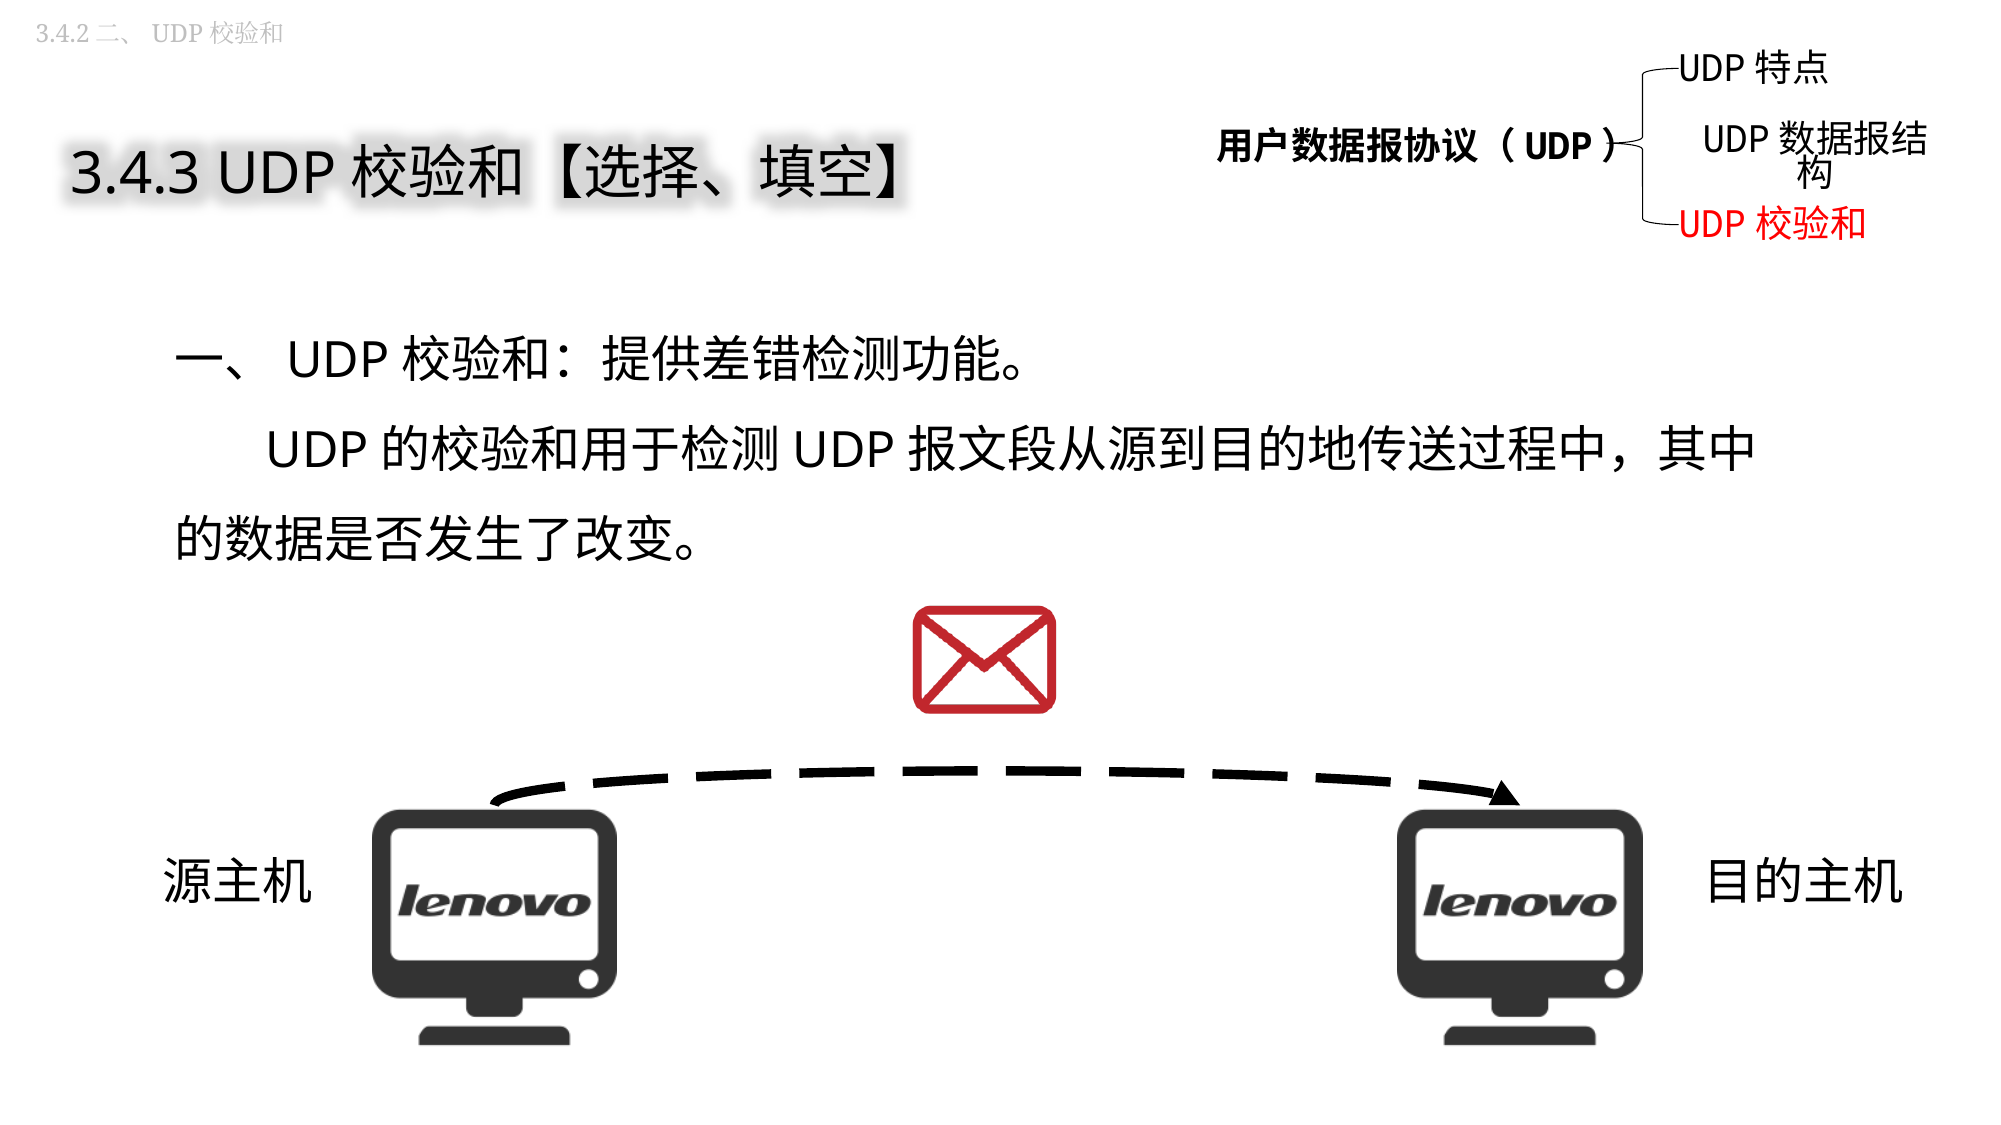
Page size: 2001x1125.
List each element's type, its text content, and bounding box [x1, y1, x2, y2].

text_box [1212, 48, 1959, 254]
text_box 目的主机 [1689, 842, 1945, 917]
picture [371, 805, 617, 1050]
text_box 一、UDP校验和：提供差错检测功能。 UDP的校验和用于检测UDP报文段从源到目的地传送过程中，其中的数据是否发生了改变。 [159, 290, 1809, 576]
picture [1397, 805, 1643, 1050]
picture [902, 577, 1007, 742]
picture [1010, 577, 1066, 742]
text_box 3.4.3 UDP校验和【选择、填空】 [52, 74, 1056, 231]
text_box 源主机 [147, 842, 340, 917]
text_box 3.4.2二、UDP校验和 [20, 10, 299, 55]
